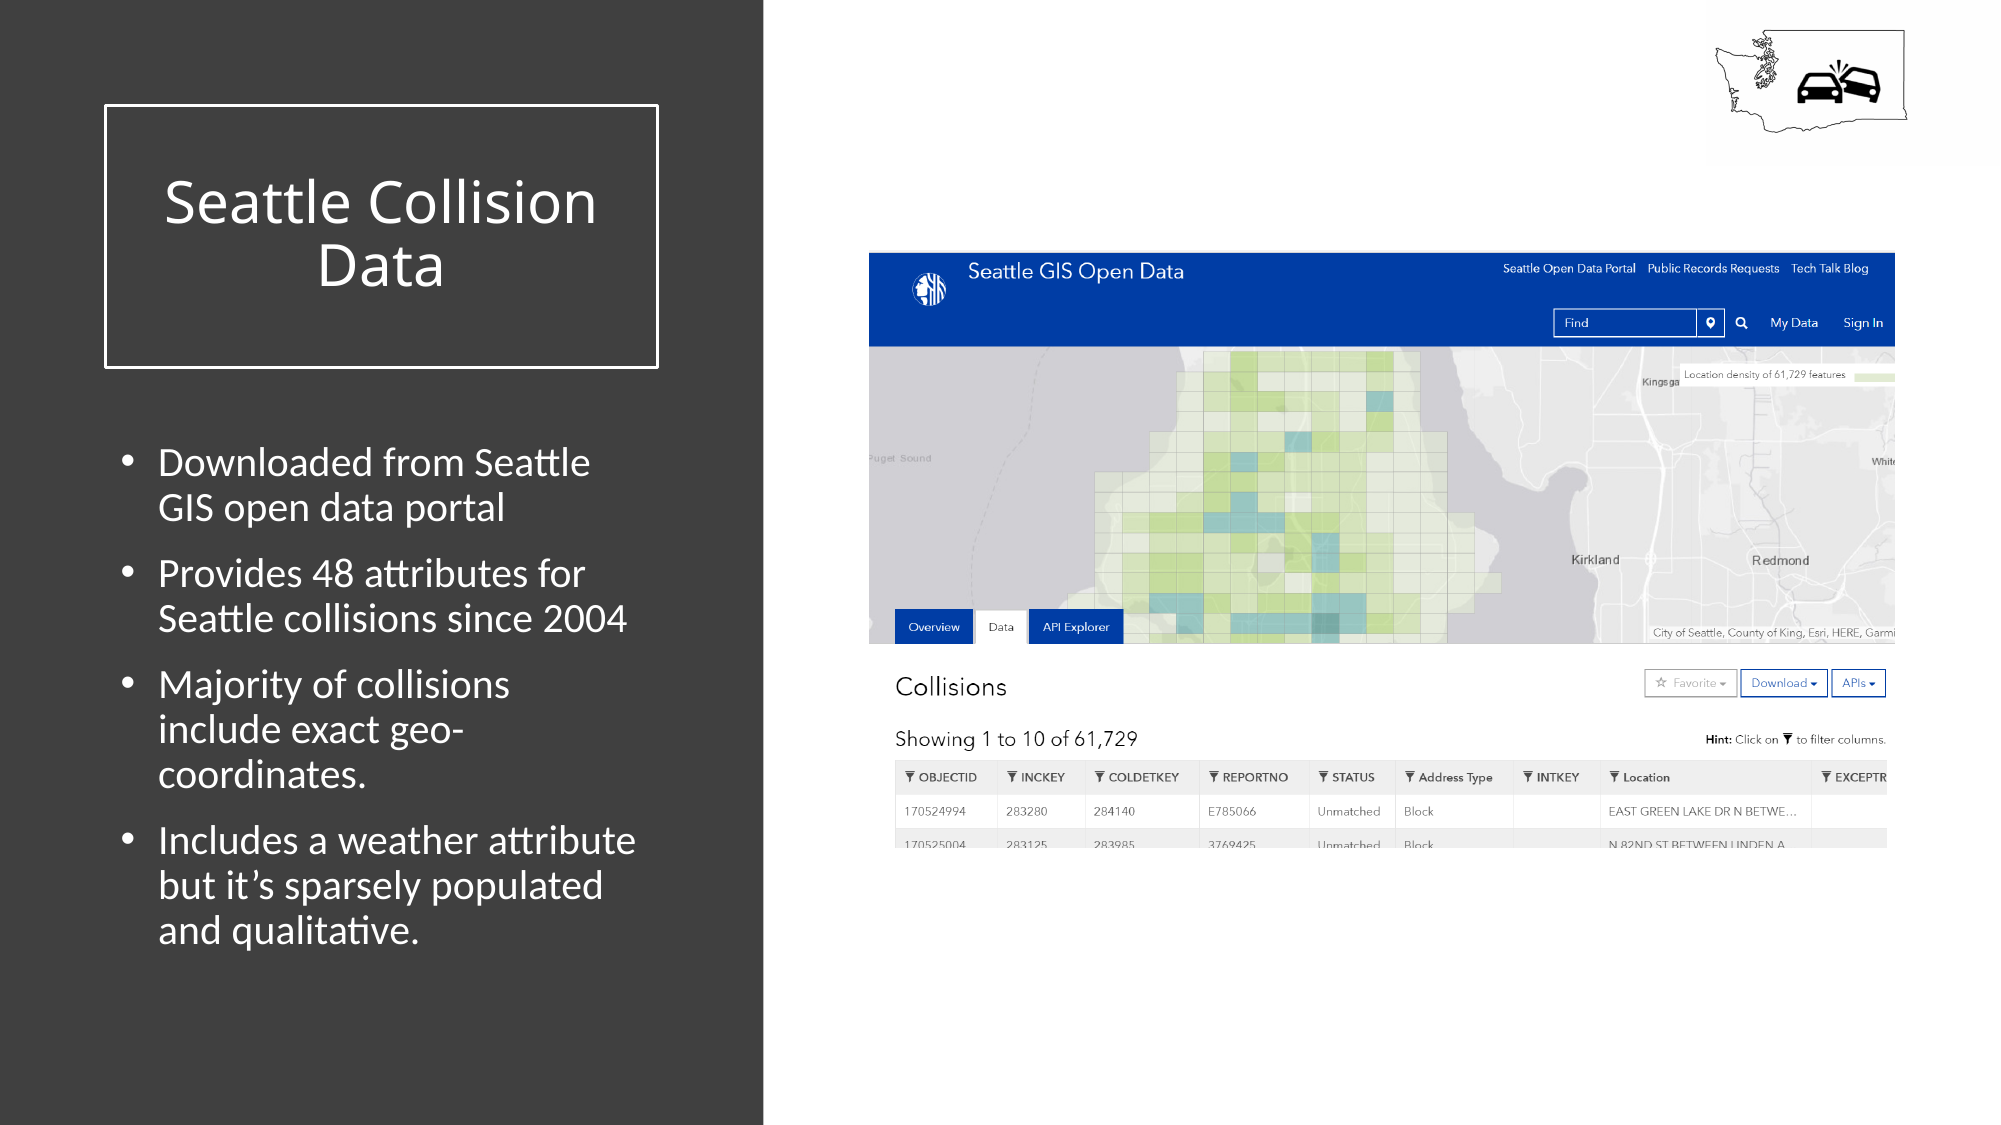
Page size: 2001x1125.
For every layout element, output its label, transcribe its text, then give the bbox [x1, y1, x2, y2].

picture [869, 250, 1895, 848]
list Downloaded from Seattle GIS open data portal Provides 48 attributes for Seattle collisions since 2004 Majority of collisions include exact geo-coordinates. Includes a weather attribute but it’s sparsely populated and qualitative. [105, 432, 658, 994]
text_box [0, 0, 764, 1125]
picture [1706, 0, 2000, 166]
title Seattle Collision Data [105, 105, 658, 368]
